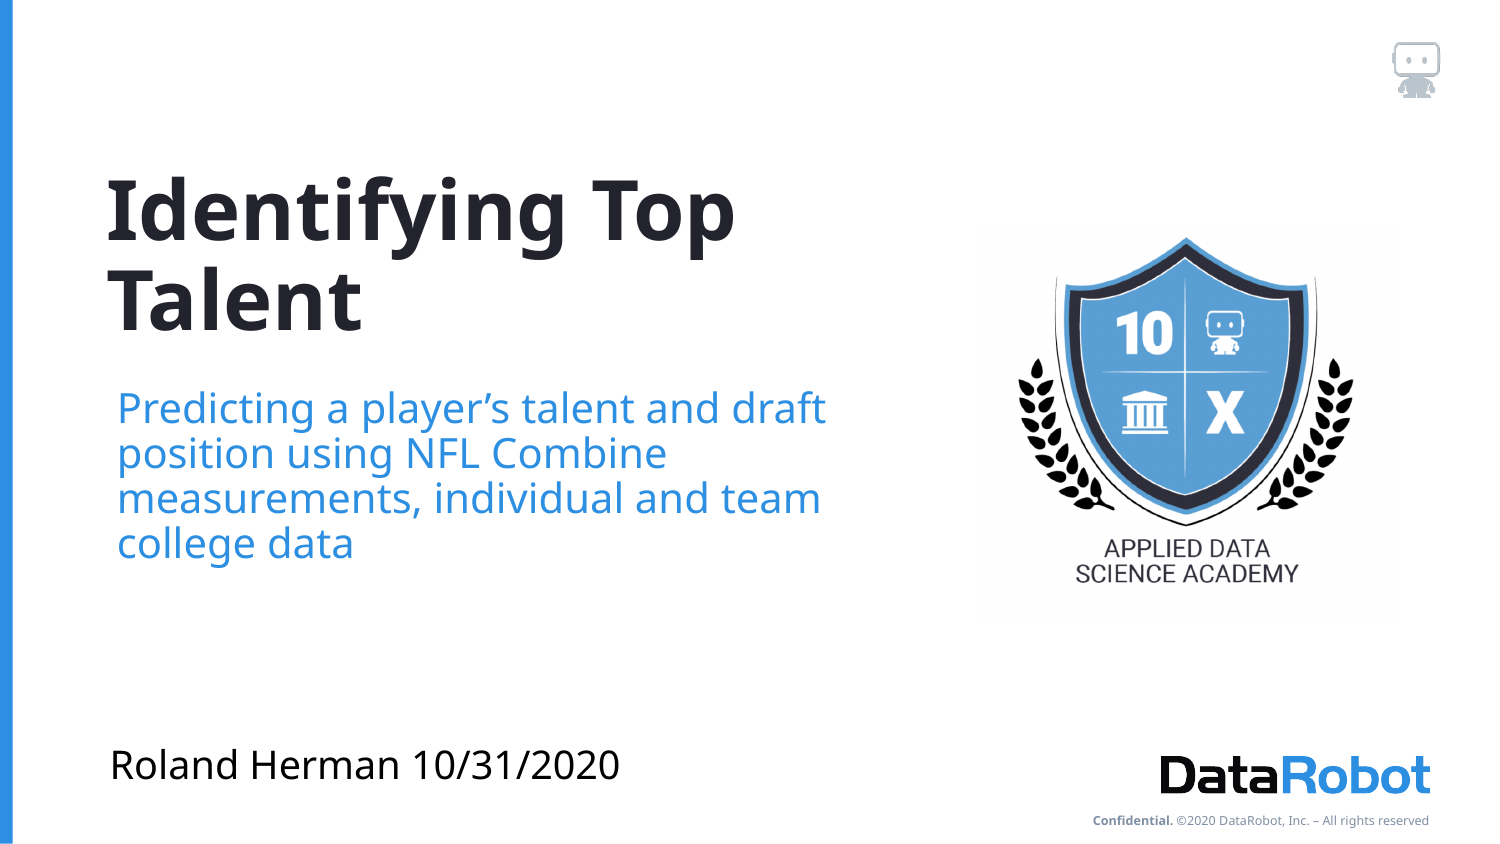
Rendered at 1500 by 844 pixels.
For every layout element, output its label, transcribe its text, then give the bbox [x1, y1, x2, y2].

picture [1161, 756, 1430, 794]
picture [1392, 42, 1441, 98]
subtitle Predicting a player’s talent and draft position using NFL Combine measurements, individual and team college data [105, 382, 957, 573]
title Identifying Top Talent [95, 245, 968, 355]
picture [973, 224, 1395, 623]
subtitle Roland Herman 10/31/2020 [98, 705, 703, 794]
